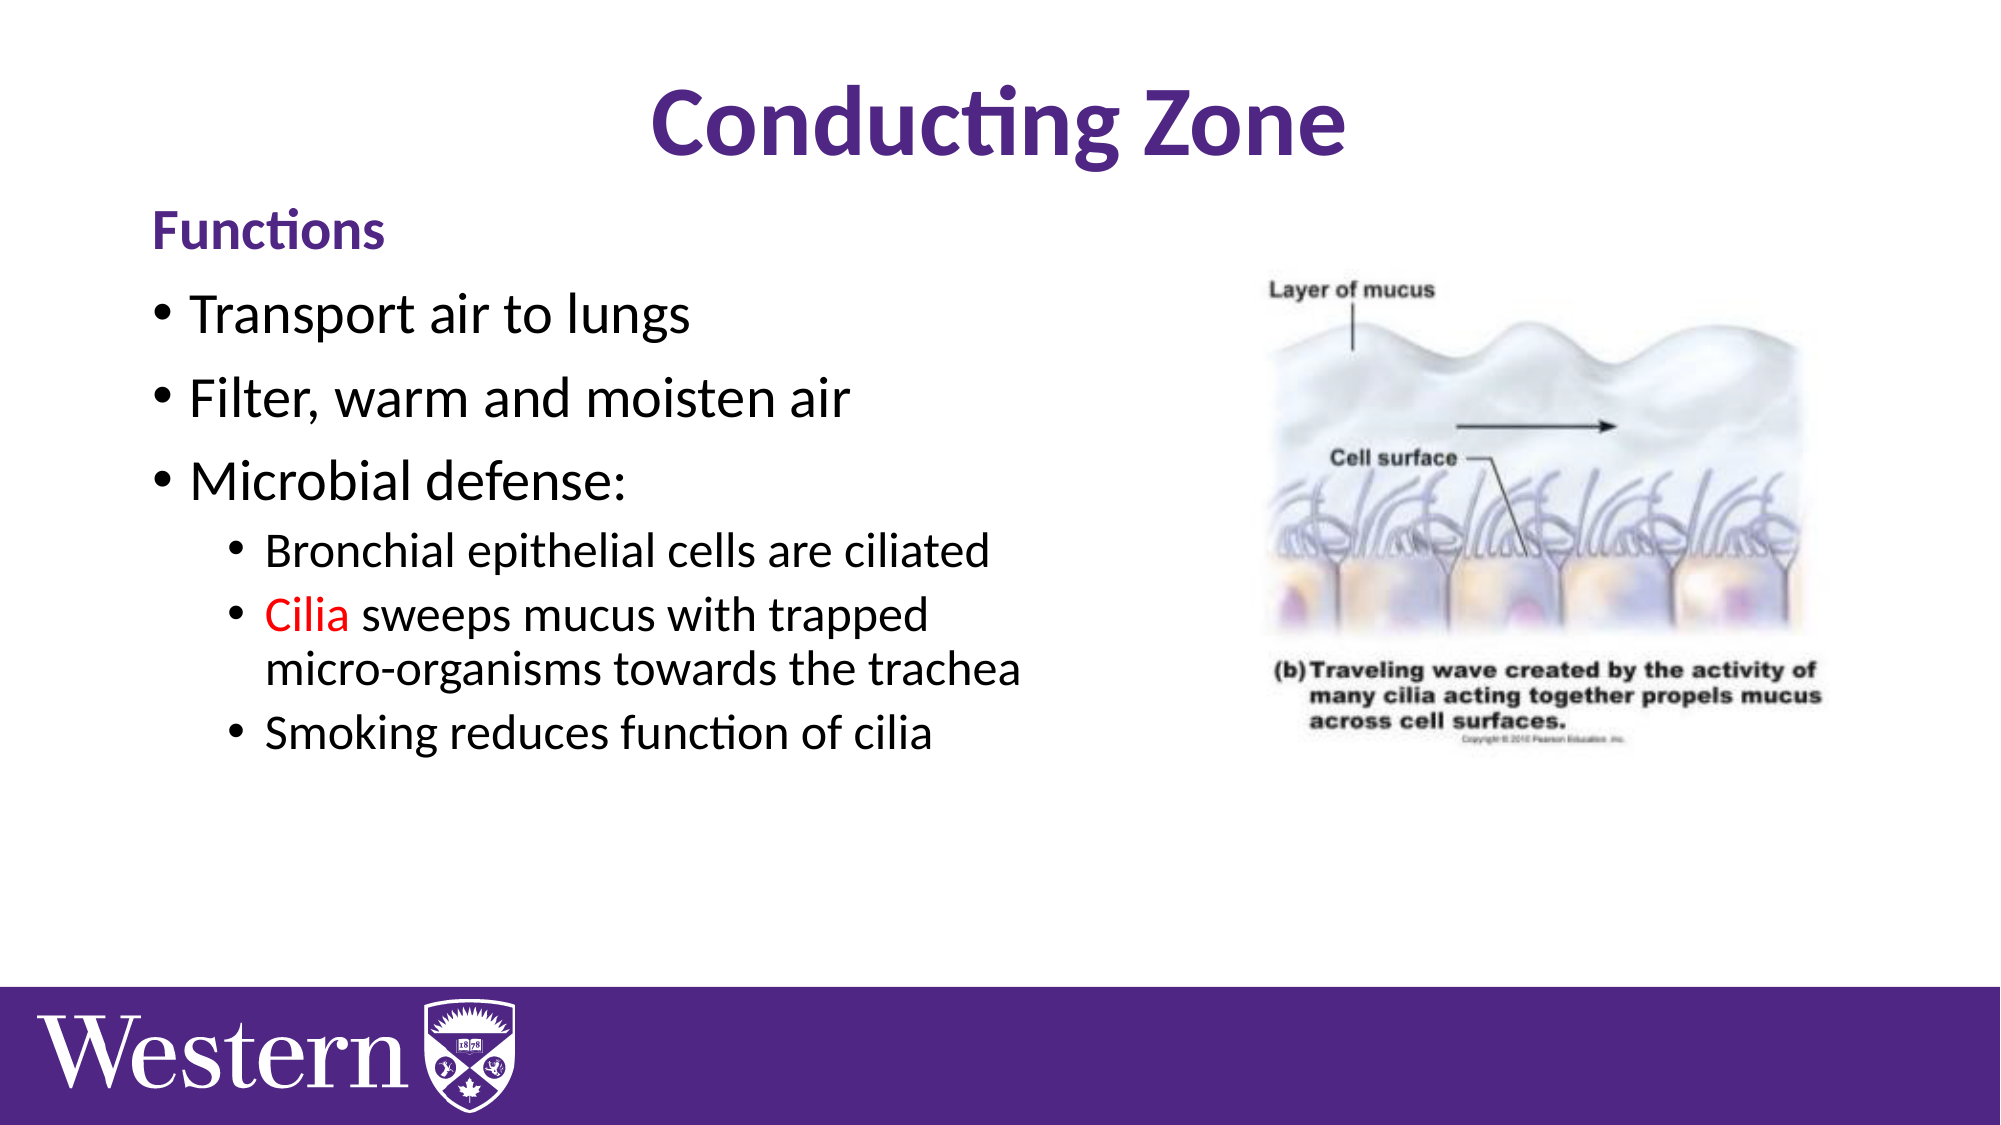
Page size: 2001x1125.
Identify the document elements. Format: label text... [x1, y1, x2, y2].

picture [1237, 239, 1830, 760]
list Functions Transport air to lungs Filter, warm and moisten air Microbial defense: Bronchial epithelial cells are ciliated Cilia sweeps mucus with trapped micro-organisms towards the trachea Smoking reduces function of cilia [137, 192, 1065, 917]
text_box [0, 986, 2000, 1125]
title Conducting Zone [137, 32, 1863, 213]
picture [37, 999, 515, 1113]
